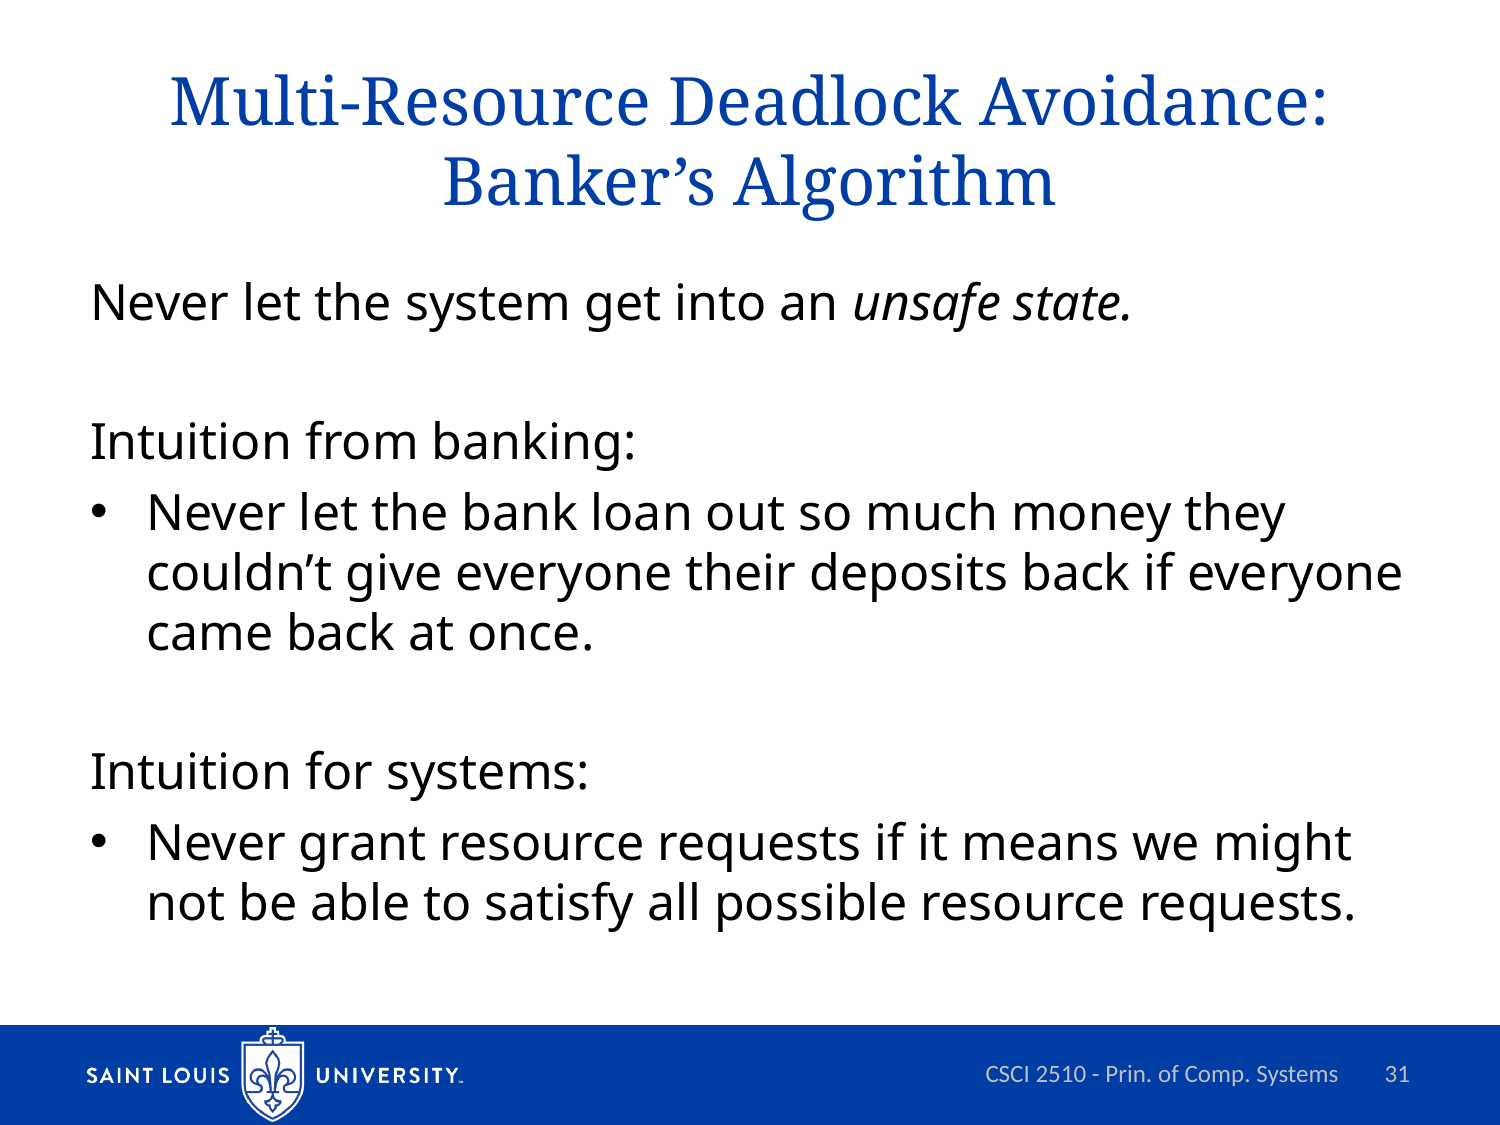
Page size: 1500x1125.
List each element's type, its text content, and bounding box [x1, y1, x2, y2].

title Multi-Resource Deadlock Avoidance: Banker’s Algorithm [75, 45, 1425, 233]
slide_number 31 [1074, 1042, 1425, 1103]
picture [87, 1027, 463, 1122]
footer CSCI 2510 - Prin. of Comp. Systems [924, 1042, 1074, 1103]
list Never let the system get into an unsafe state. Intuition from banking: Never let the bank loan out so much money they couldn’t give everyone their deposits back if everyone came back at once. Intuition for systems: Never grant resource requests if it means we might not be able to satisfy all possible resource requests. [75, 262, 1425, 1025]
